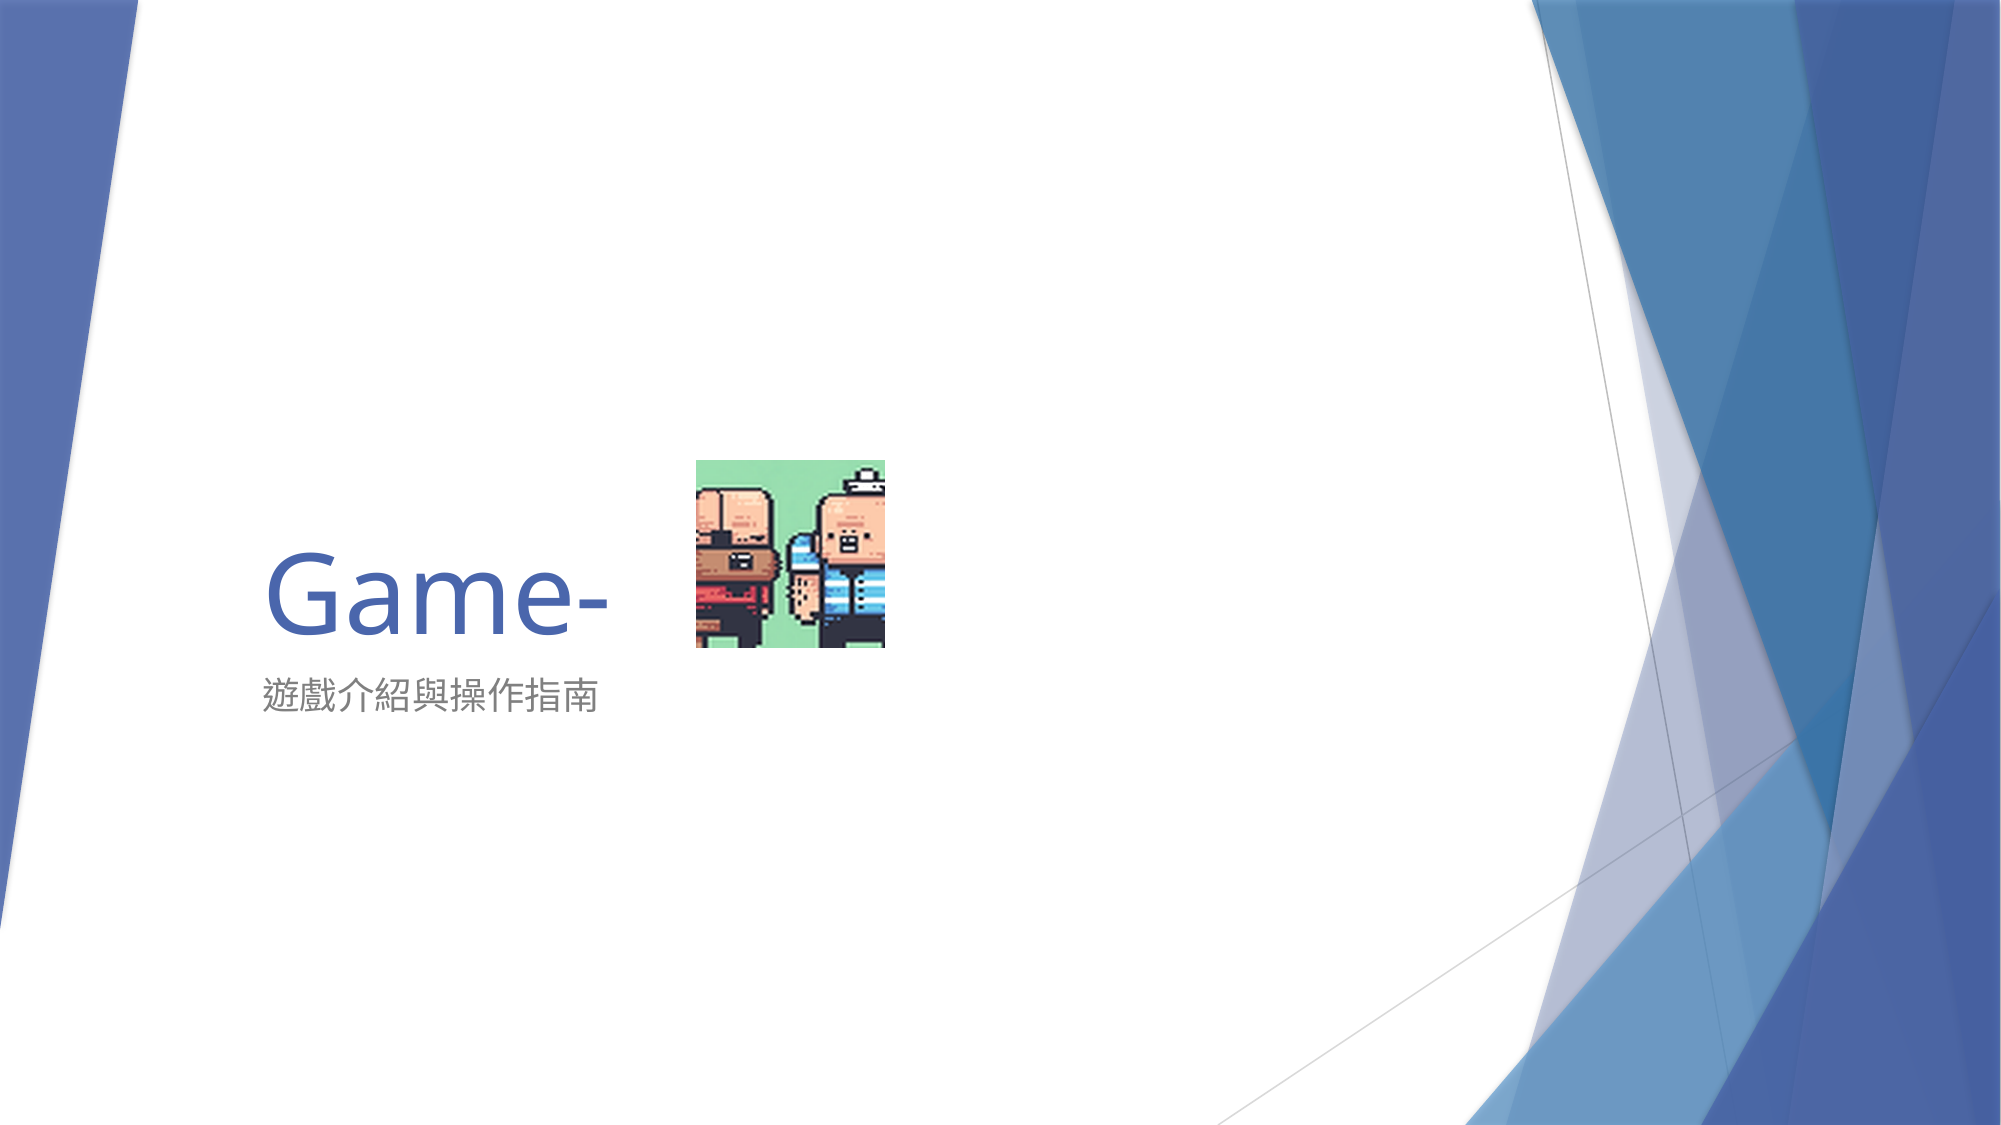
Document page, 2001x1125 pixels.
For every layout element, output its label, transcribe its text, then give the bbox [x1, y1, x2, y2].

picture [696, 459, 885, 649]
subtitle 遊戲介紹與操作指南 [247, 664, 1522, 845]
title Game- [247, 394, 1522, 664]
